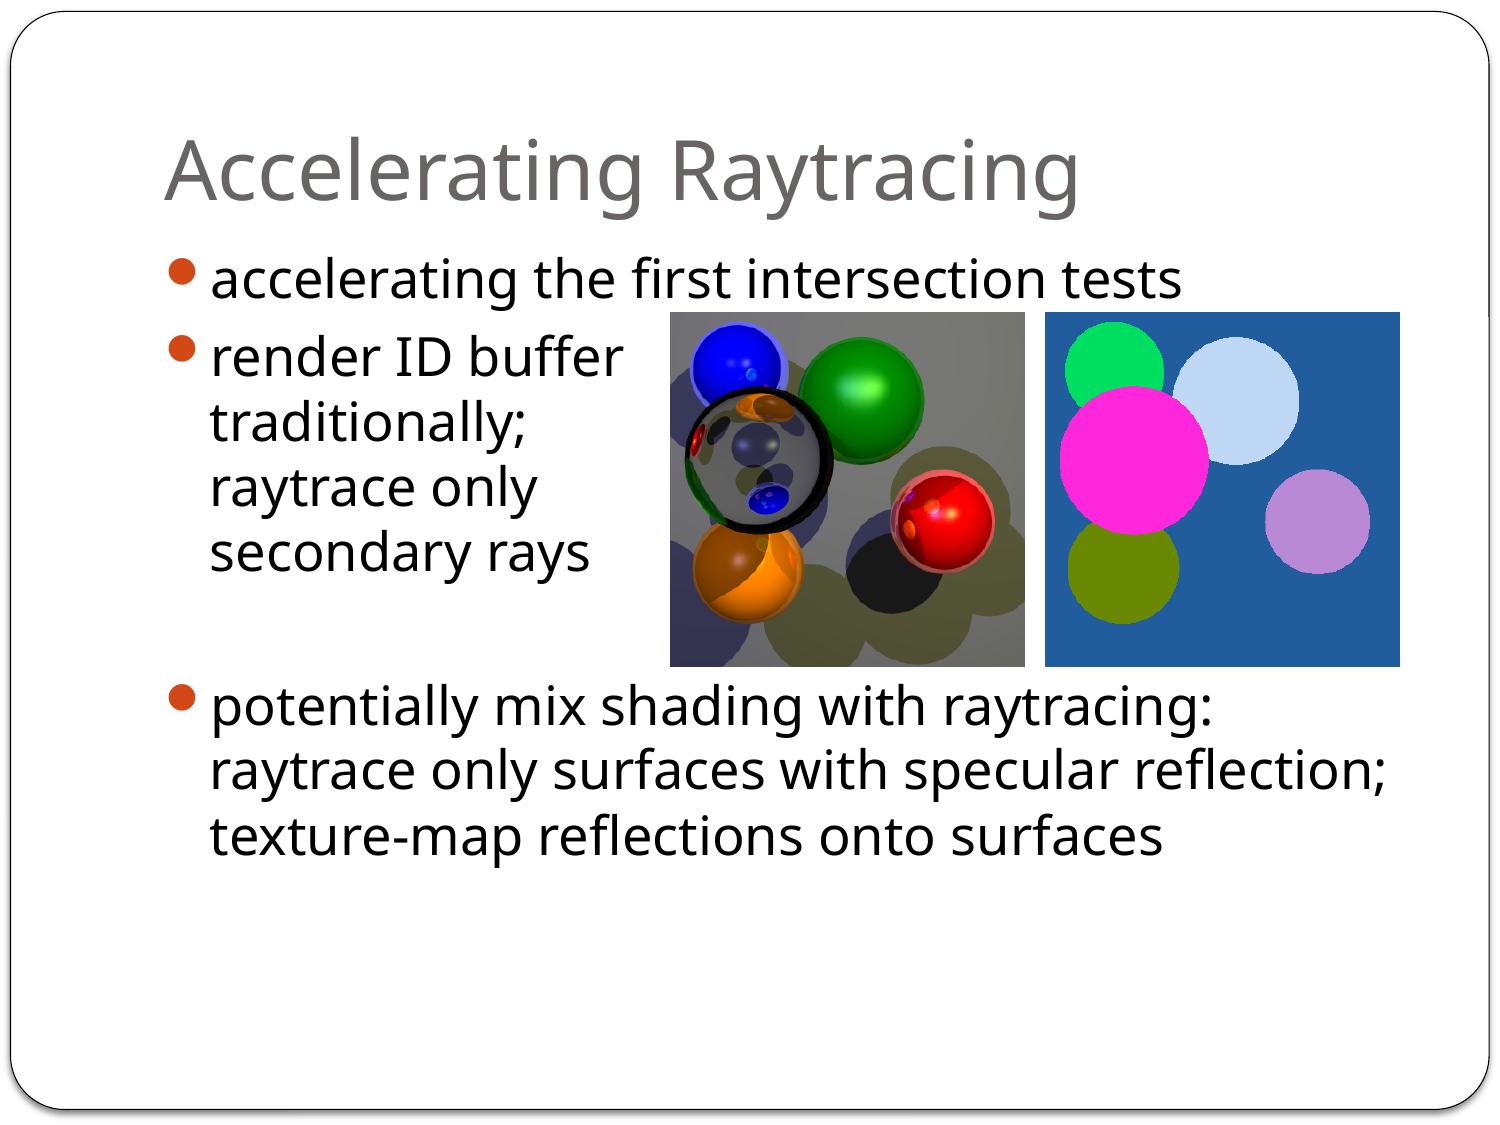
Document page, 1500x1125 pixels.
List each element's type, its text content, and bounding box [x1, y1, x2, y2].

title Accelerating Raytracing [150, 45, 1425, 233]
picture [670, 312, 1026, 668]
list accelerating the first intersection tests render ID buffer traditionally; raytrace only secondary rays potentially mix shading with raytracing: raytrace only surfaces with specular reflection; texture-map reflections onto surfaces [150, 237, 1425, 988]
picture [1045, 312, 1401, 668]
